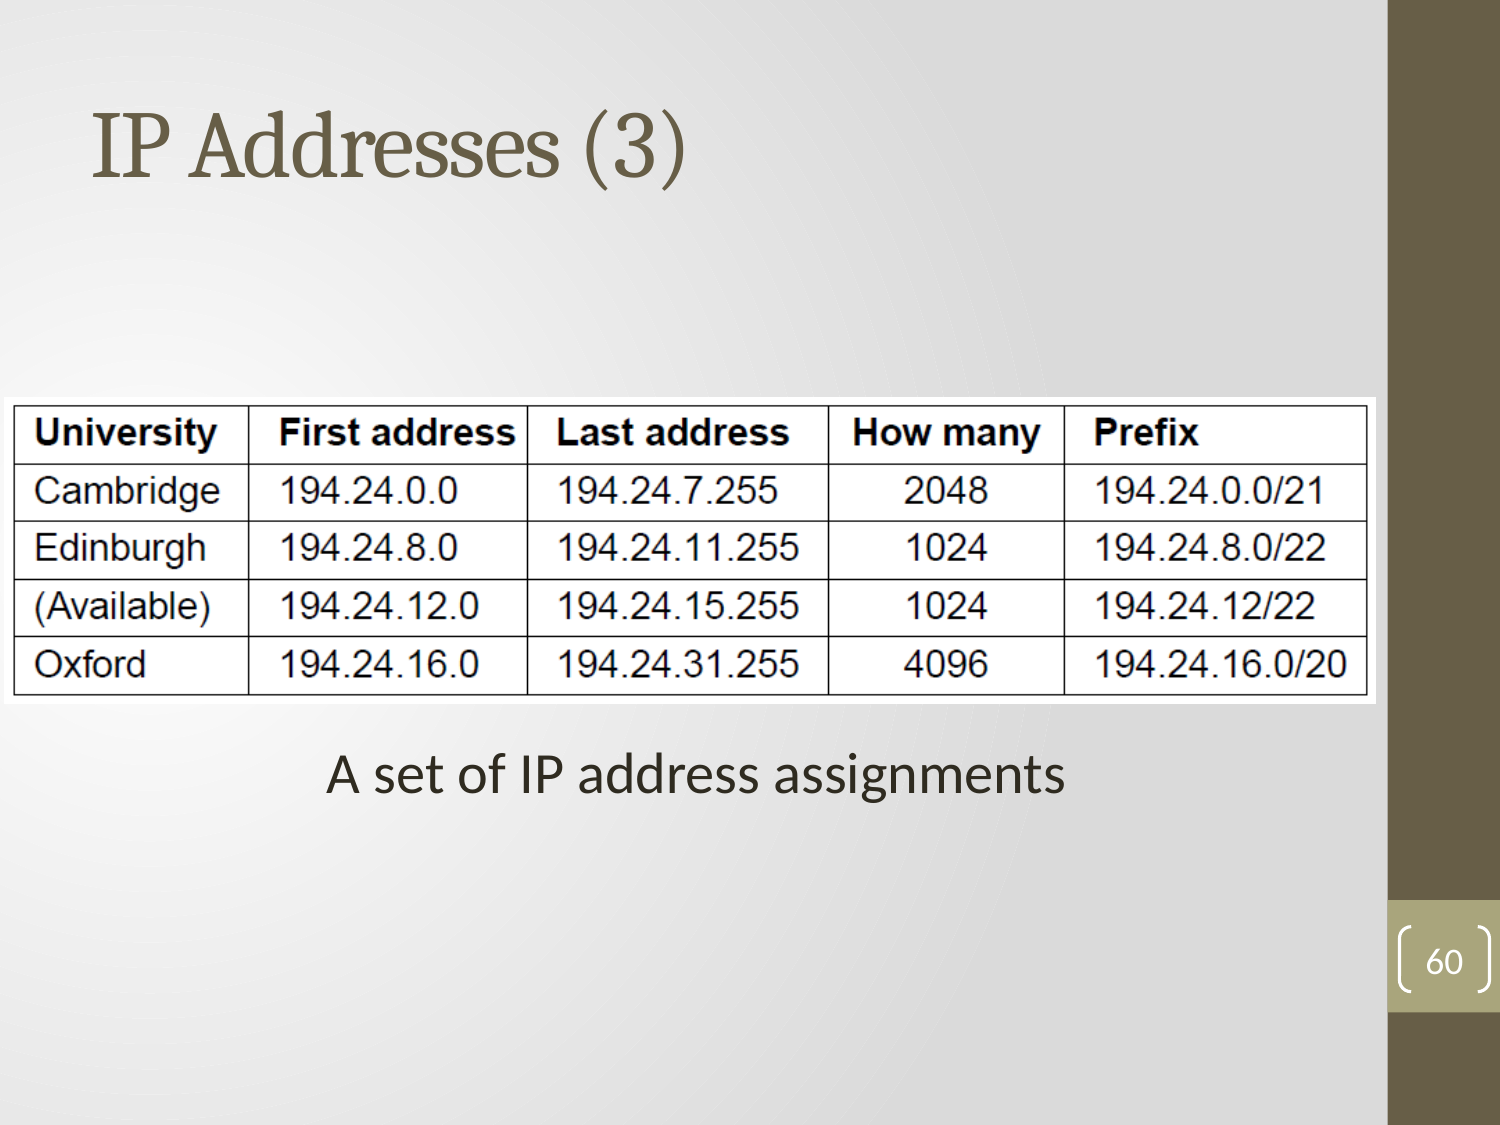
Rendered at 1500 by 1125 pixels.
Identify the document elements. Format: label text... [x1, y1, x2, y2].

list A set of IP address assignments [0, 727, 1376, 866]
slide_number 60 [1397, 925, 1492, 994]
title IP Addresses (3) [75, 45, 1325, 233]
picture [4, 396, 1377, 704]
